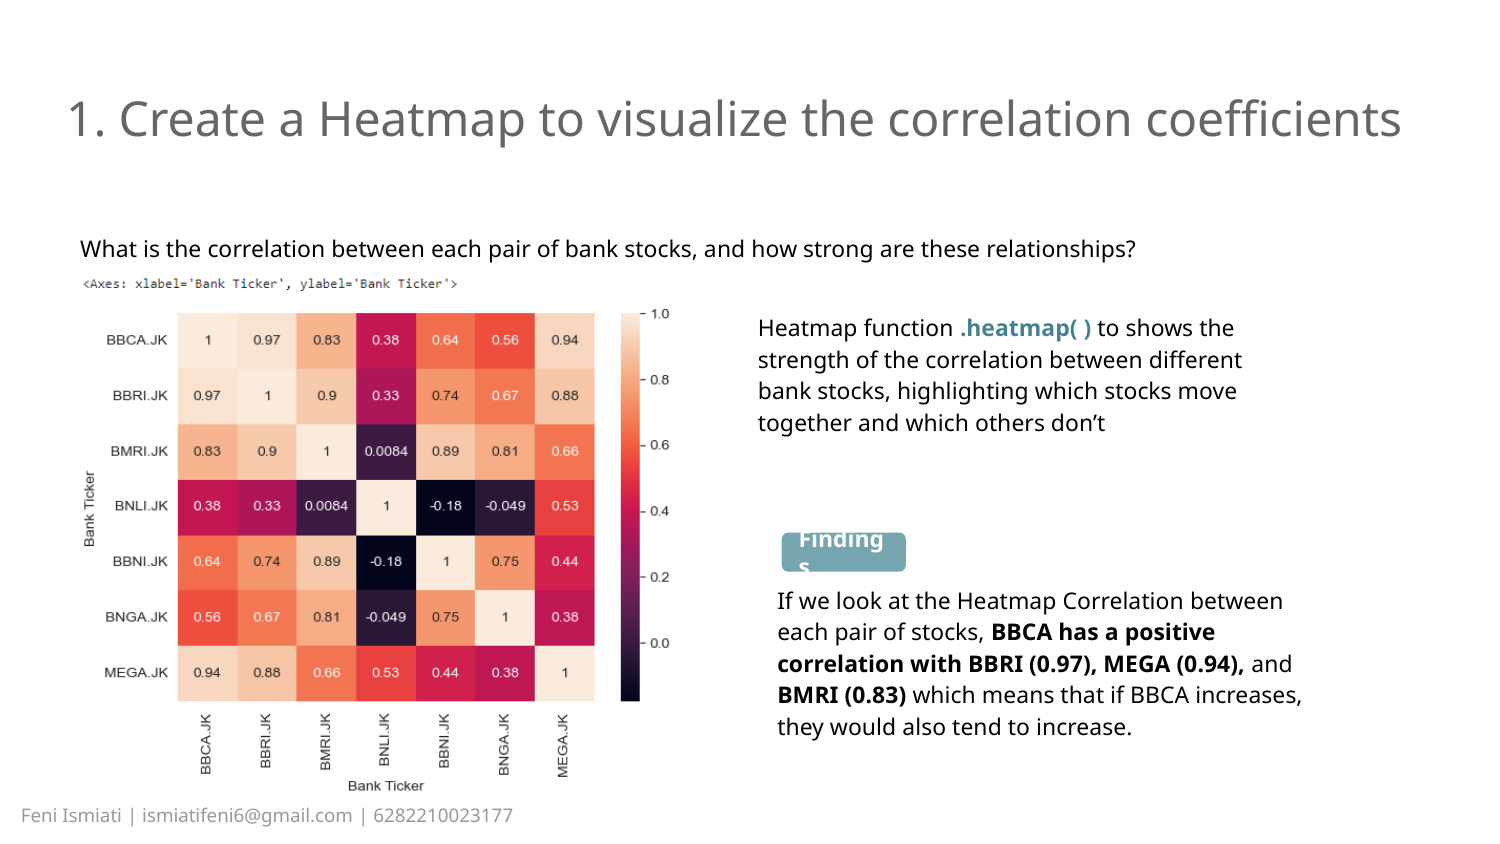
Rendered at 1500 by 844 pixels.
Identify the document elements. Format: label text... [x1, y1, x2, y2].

picture [76, 268, 687, 800]
text_box What is the correlation between each pair of bank stocks, and how strong are these relationships? [63, 229, 1230, 263]
text_box If we look at the Heatmap Correlation between each pair of stocks, BBCA has a positive correlation with BBRI (0.97), MEGA (0.94), and BMRI (0.83) which means that if BBCA increases, they would also tend to increase. [755, 590, 1340, 732]
title 1. Create a Heatmap to visualize the correlation coefficients [51, 72, 1449, 167]
text_box Heatmap function .heatmap( ) to shows the strength of the correlation between different bank stocks, highlighting which stocks move together and which others don’t [736, 302, 1320, 444]
text_box Findings [781, 532, 906, 572]
text_box Feni Ismiati | ismiatifeni6@gmail.com | 6282210023177 [4, 799, 548, 833]
